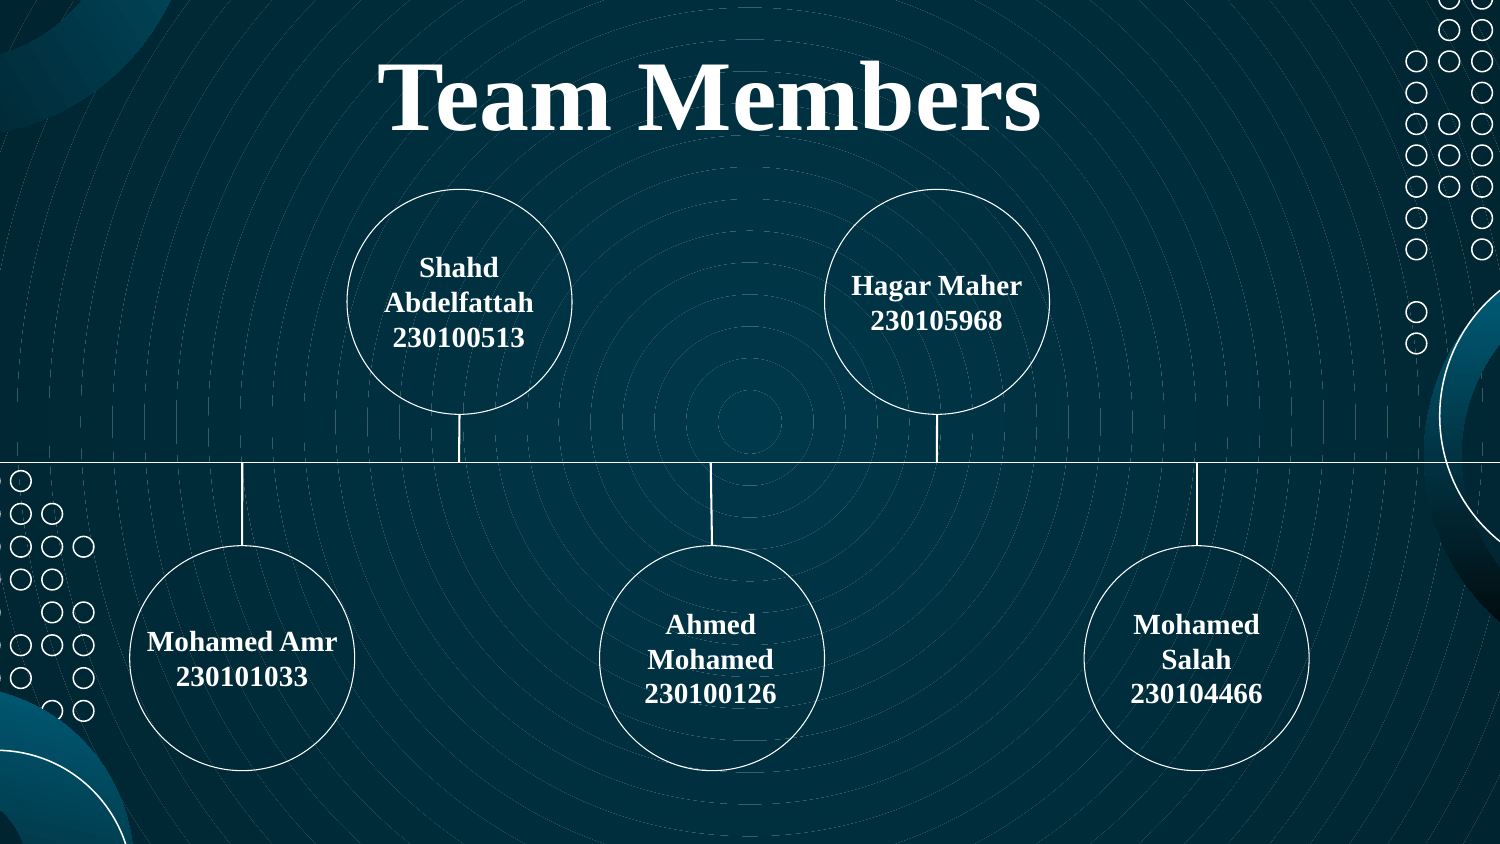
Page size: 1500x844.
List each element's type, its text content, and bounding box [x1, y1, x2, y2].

text_box [136, 543, 349, 615]
text_box [823, 629, 827, 687]
text_box [830, 344, 1044, 417]
text_box [353, 629, 357, 688]
text_box [615, 543, 809, 597]
text_box [361, 361, 558, 417]
text_box Mohamed Amr 230101033 [131, 615, 353, 700]
title Team Members [77, 15, 1344, 138]
text_box [1098, 718, 1295, 773]
text_box Ahmed Mohamed 230100126 [598, 597, 823, 718]
text_box [831, 187, 1043, 258]
text_box [362, 187, 557, 241]
text_box [135, 700, 349, 773]
text_box Mohamed Salah 230104466 [1081, 597, 1312, 718]
text_box [614, 718, 810, 773]
text_box Hagar Maher 230105968 [824, 258, 1050, 344]
text_box Shahd Abdelfattah 230100513 [346, 241, 572, 361]
text_box [127, 630, 131, 686]
text_box [1099, 543, 1294, 597]
